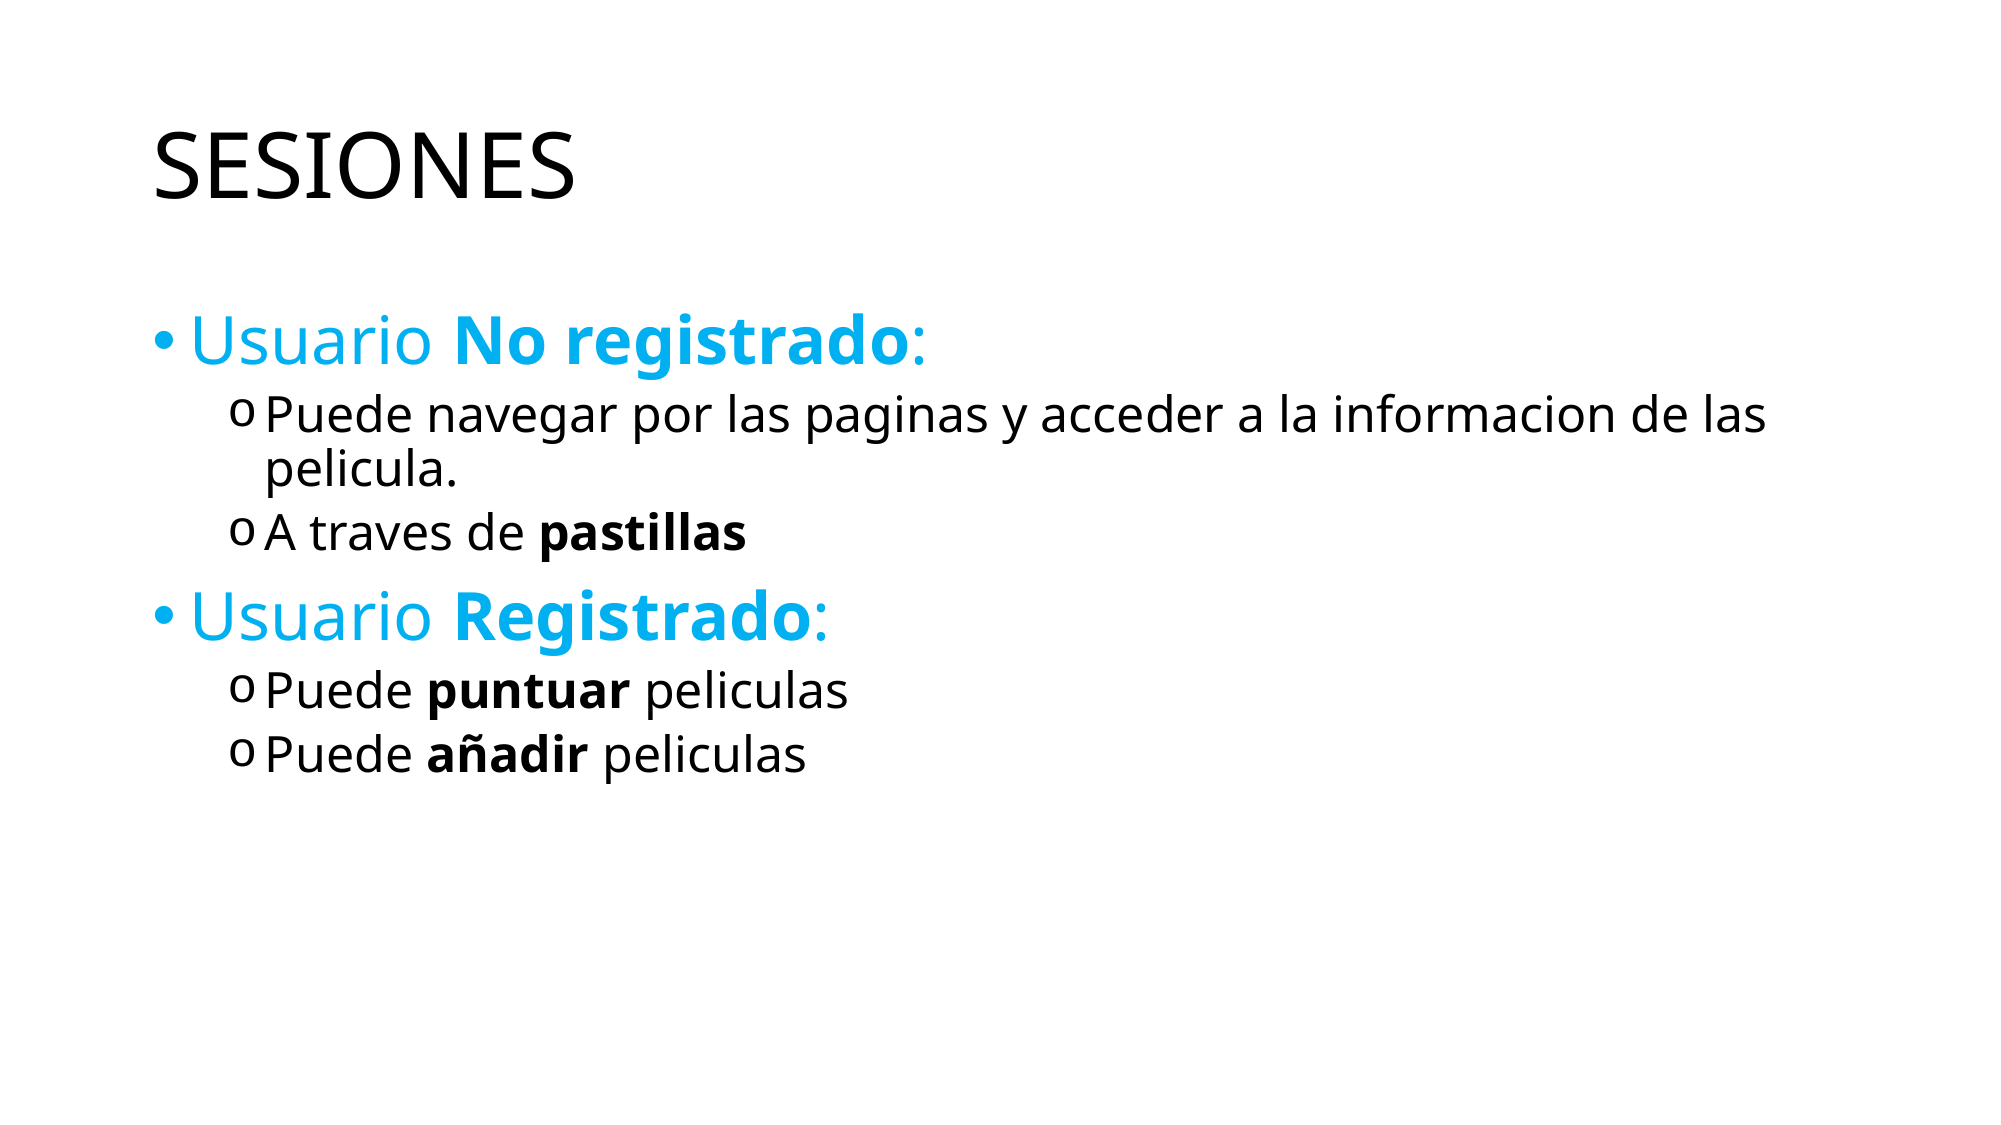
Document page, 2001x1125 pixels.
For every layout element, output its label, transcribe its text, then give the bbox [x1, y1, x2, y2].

list Usuario No registrado: Puede navegar por las paginas y acceder a la informacion de las pelicula. A traves de pastillas Usuario Registrado: Puede puntuar peliculas Puede añadir peliculas [137, 299, 1863, 1014]
title SESIONES [137, 59, 1863, 278]
